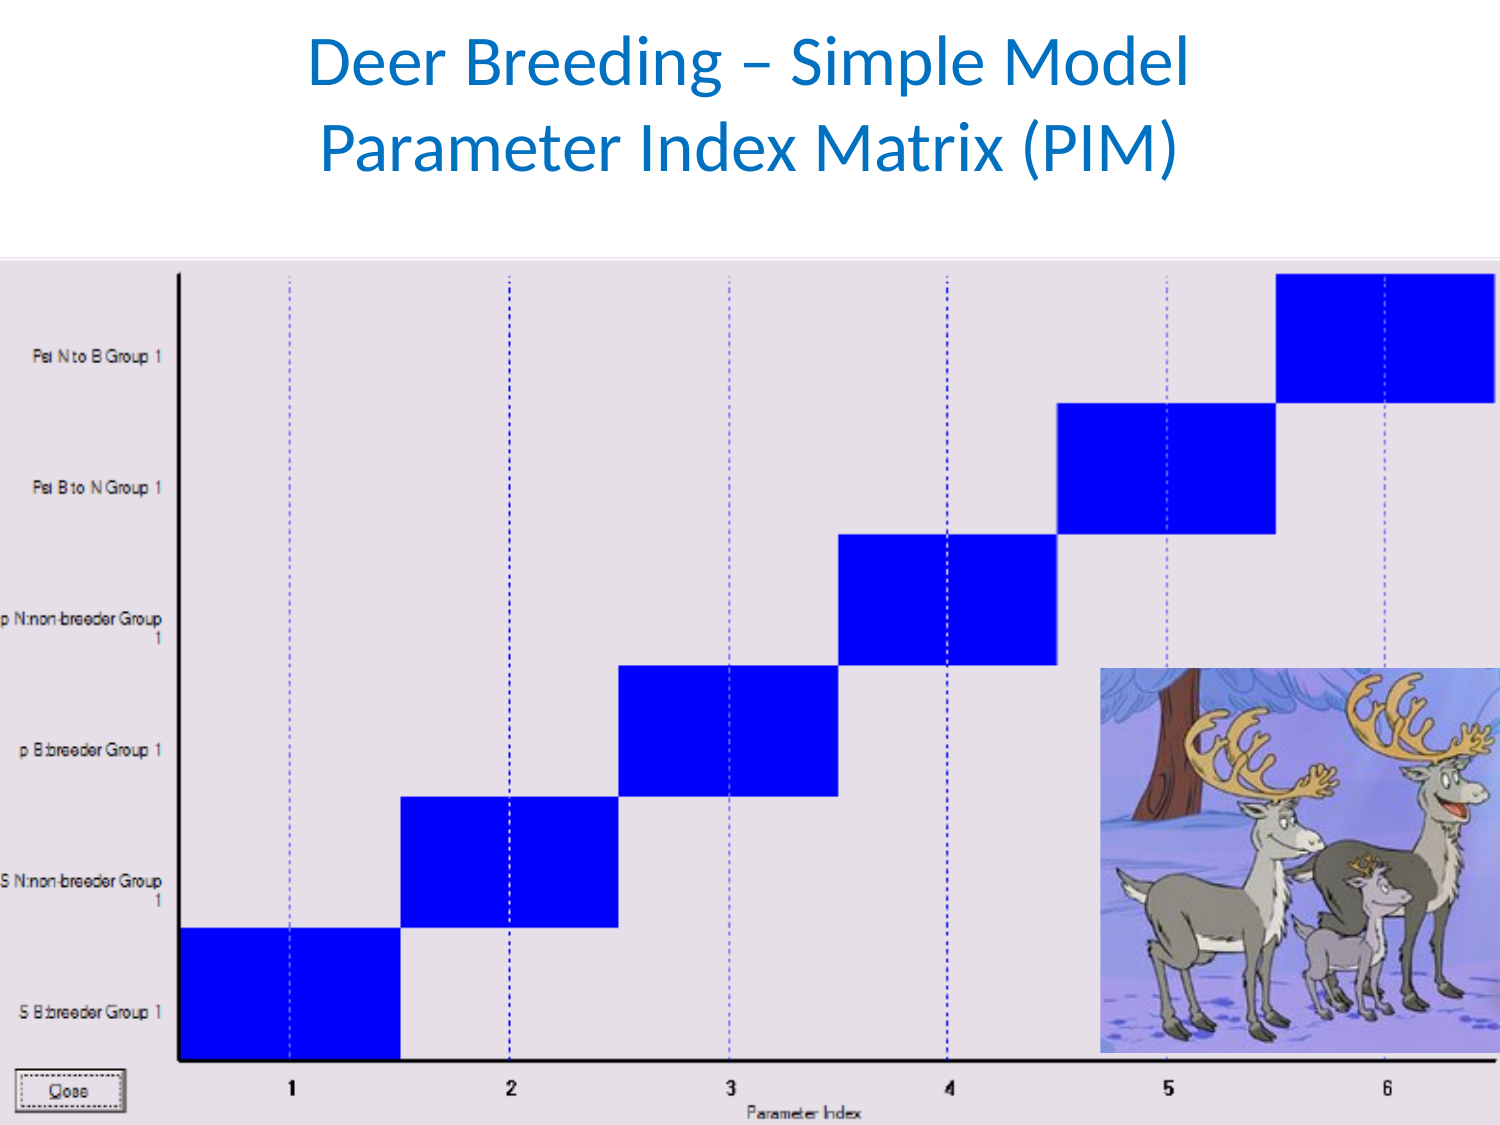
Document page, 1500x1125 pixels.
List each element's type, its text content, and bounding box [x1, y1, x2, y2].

picture [0, 257, 1500, 1125]
title Deer Breeding – Simple Model Parameter Index Matrix (PIM) [75, 5, 1425, 194]
